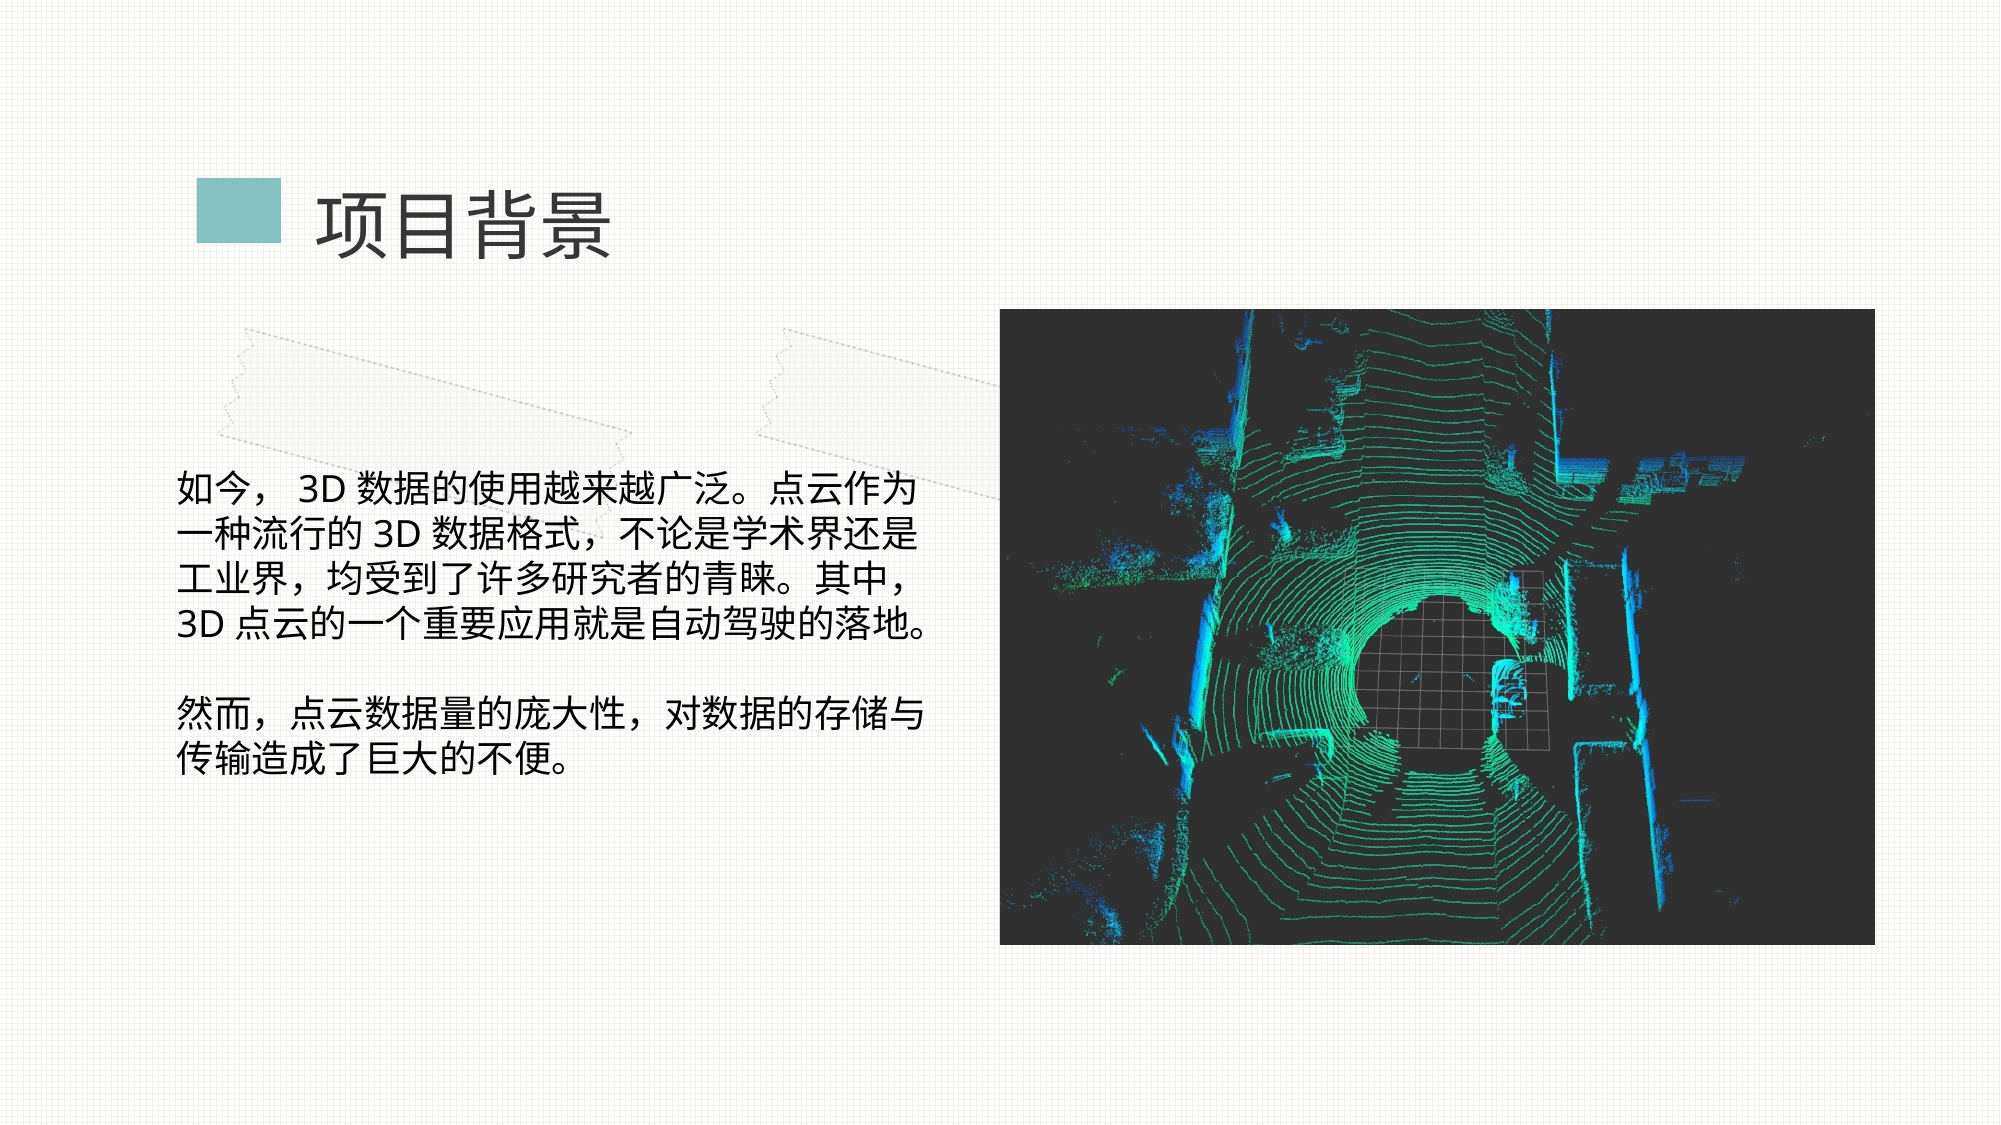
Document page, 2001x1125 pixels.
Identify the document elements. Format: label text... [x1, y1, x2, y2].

picture [761, 309, 1876, 945]
picture [223, 323, 625, 542]
text_box 如今，3D数据的使用越来越广泛。点云作为一种流行的3D数据格式，不论是学术界还是工业界，均受到了许多研究者的青睐。其中，3D点云的一个重要应用就是自动驾驶的落地。 然而，点云数据量的庞大性，对数据的存储与传输造成了巨大的不便。 [161, 457, 953, 832]
text_box [196, 177, 282, 244]
text_box 项目背景 [299, 125, 1476, 276]
